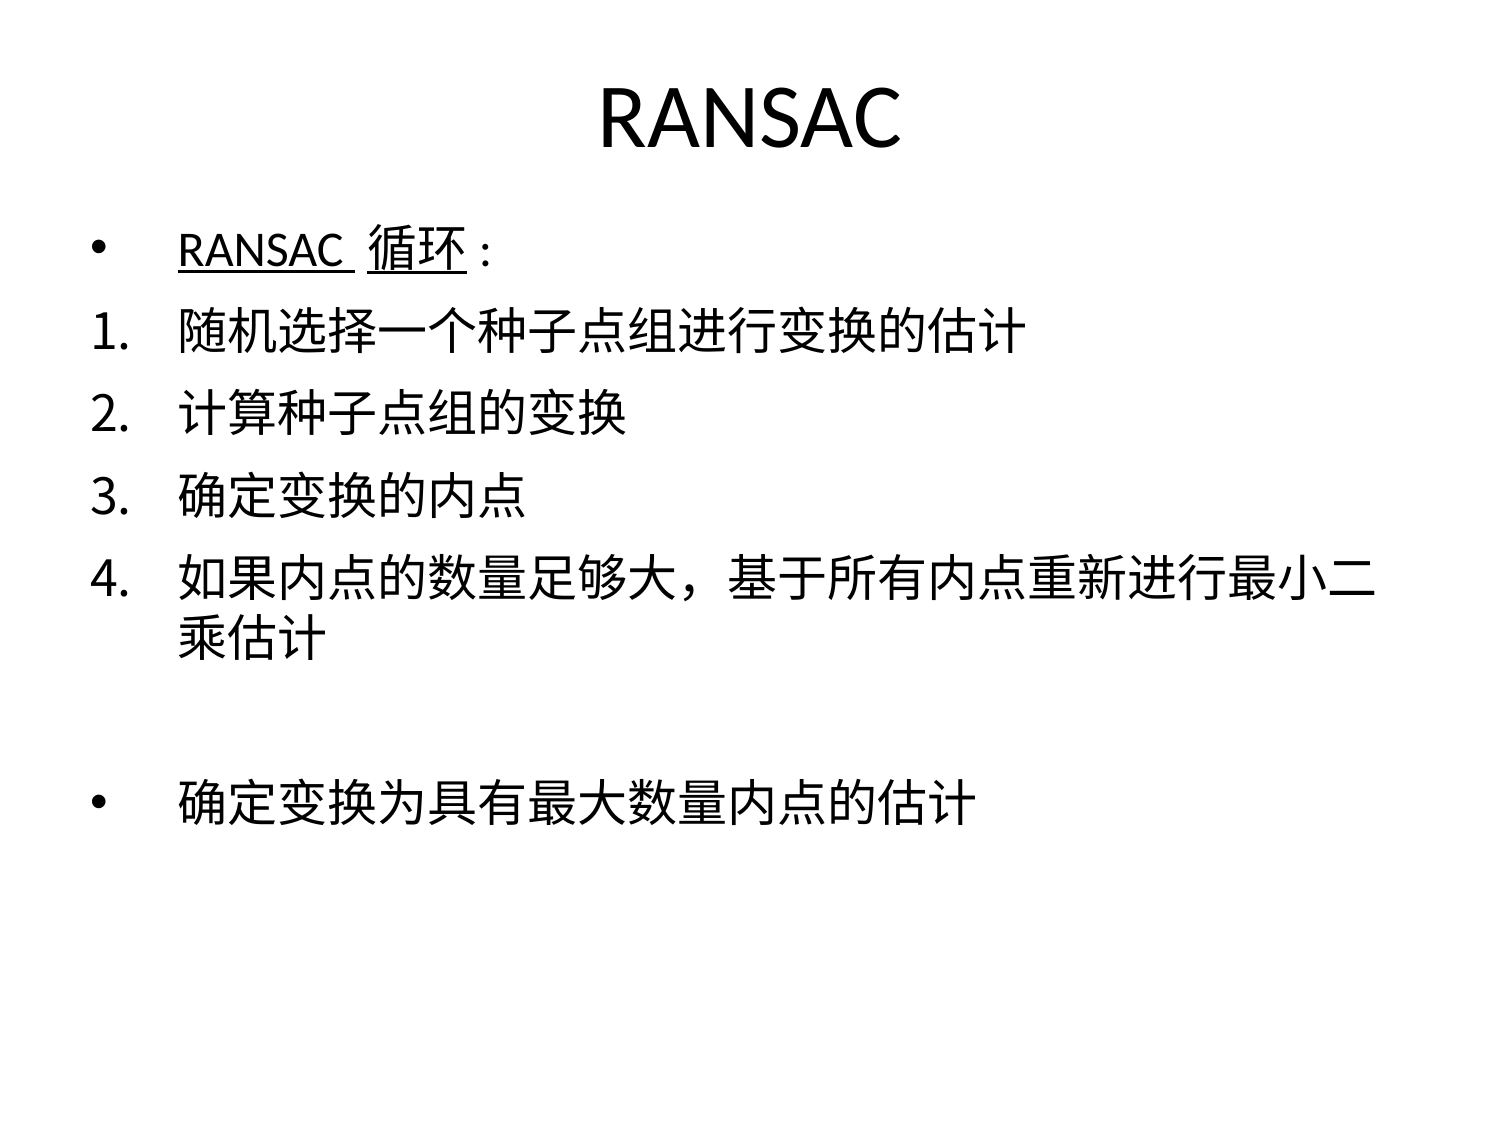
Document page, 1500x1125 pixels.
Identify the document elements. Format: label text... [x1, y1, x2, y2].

list RANSAC 循环: 随机选择一个种子点组进行变换的估计 计算种子点组的变换 确定变换的内点 如果内点的数量足够大，基于所有内点重新进行最小二乘估计 确定变换为具有最大数量内点的估计 [75, 209, 1425, 952]
title RANSAC [75, 17, 1425, 205]
